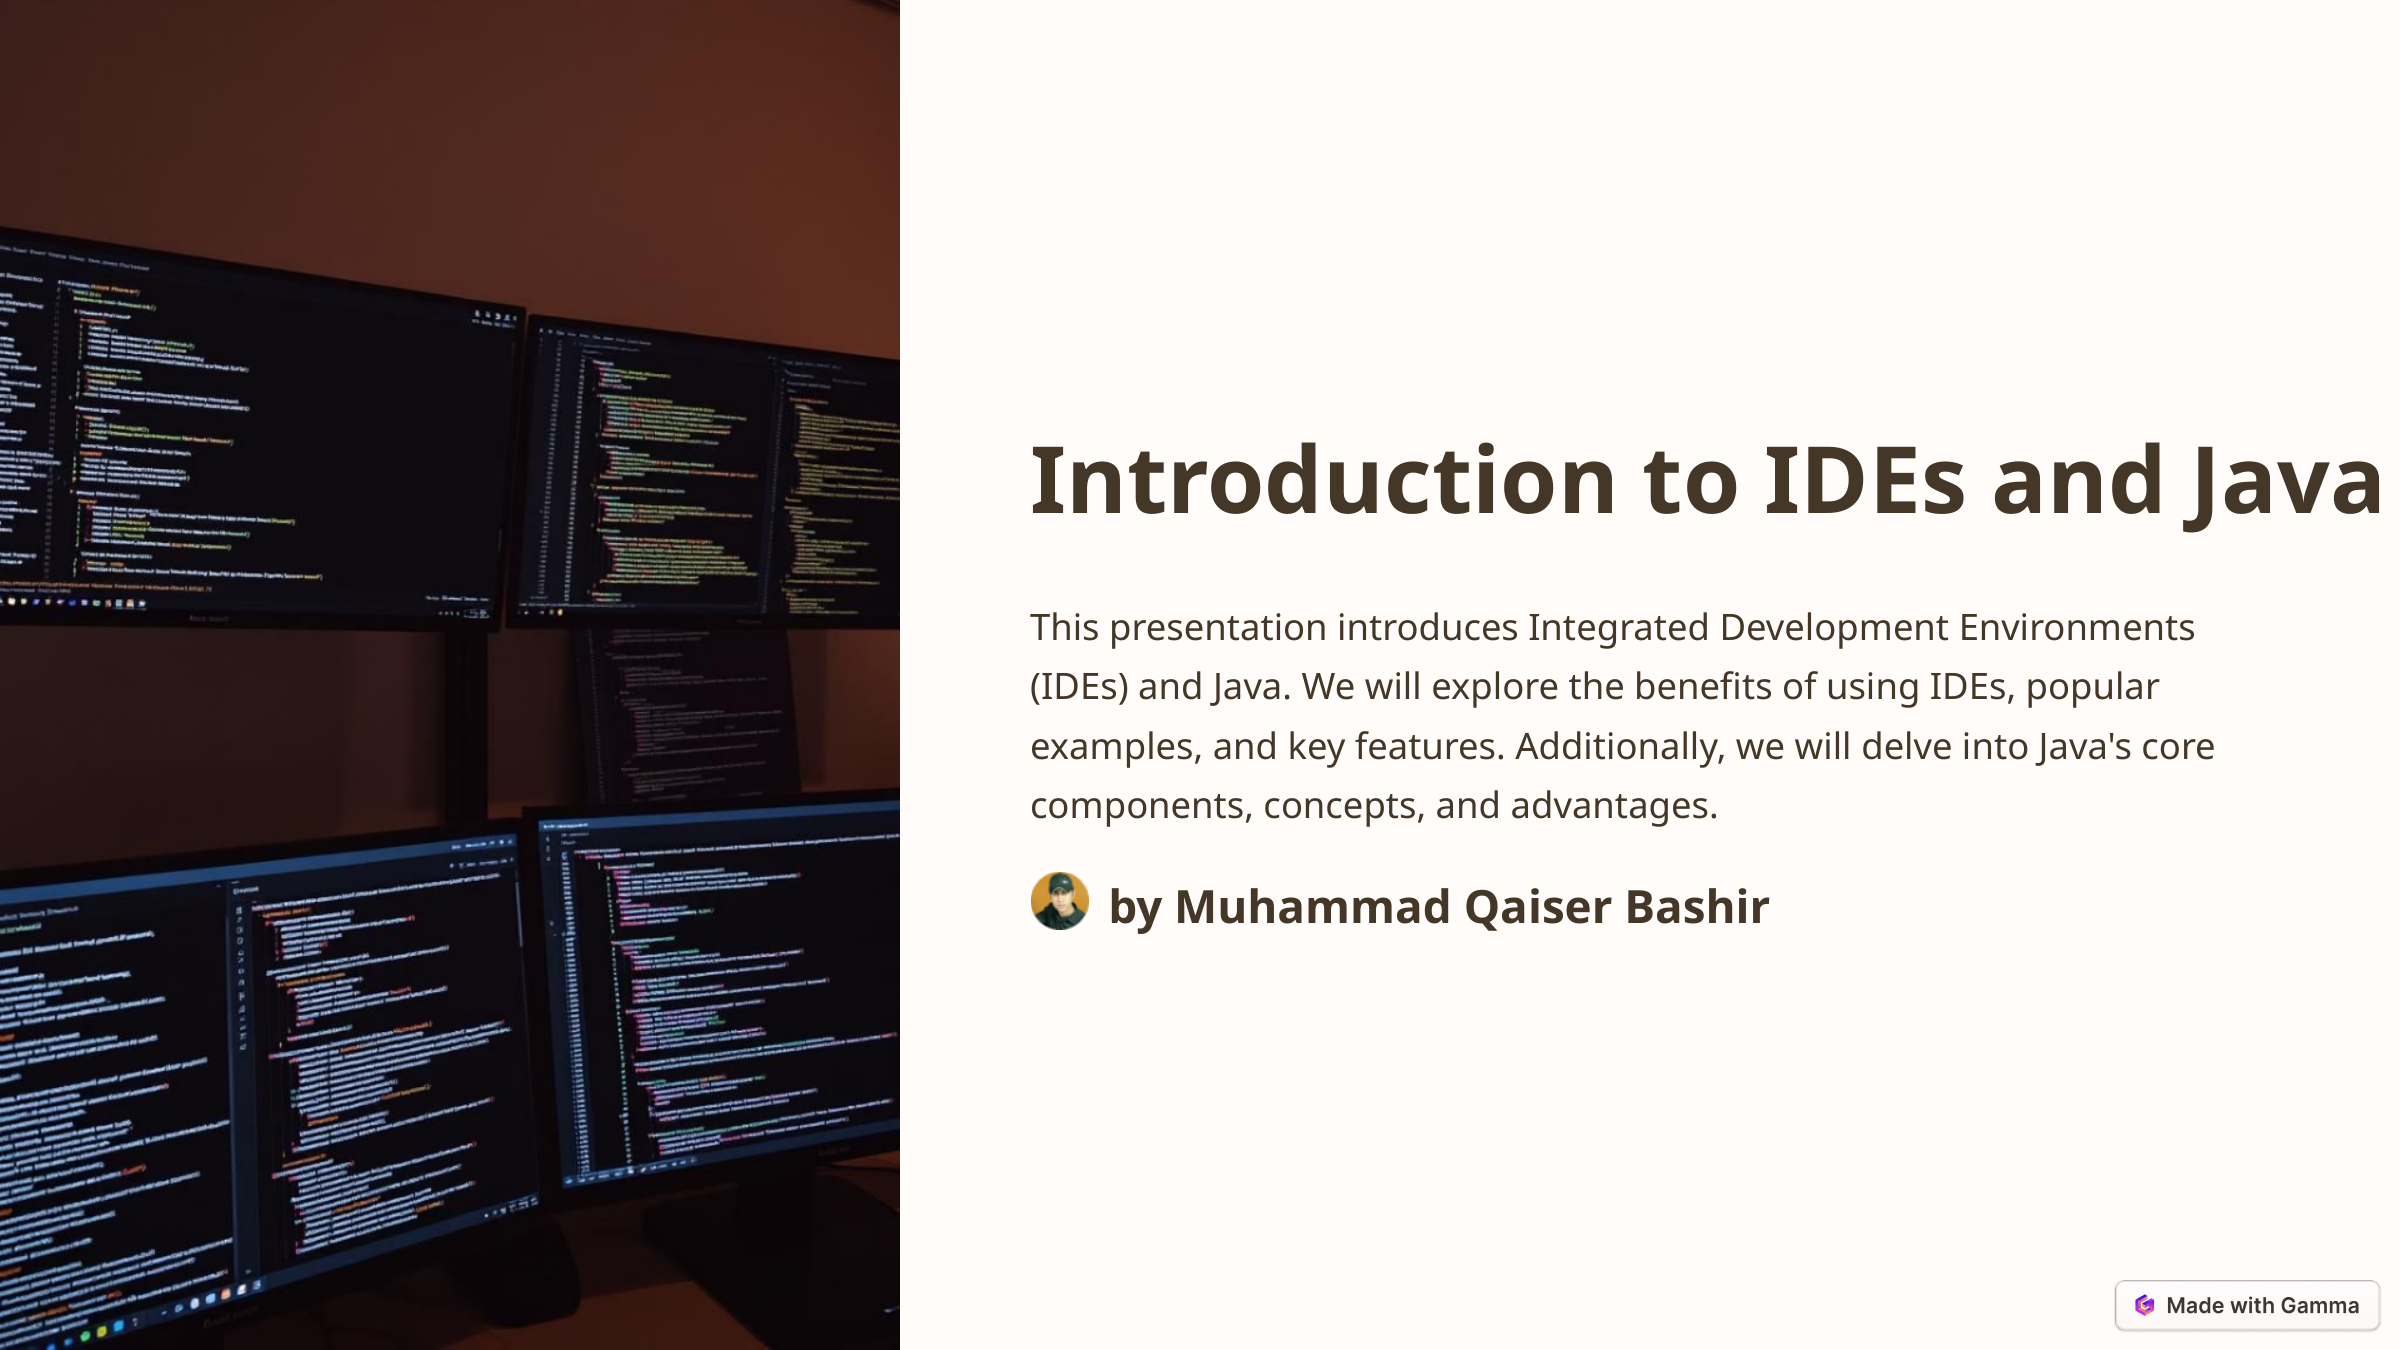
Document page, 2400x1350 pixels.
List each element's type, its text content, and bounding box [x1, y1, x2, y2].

picture [0, 0, 900, 1350]
picture [2106, 1271, 2389, 1339]
picture [1031, 872, 1089, 930]
text_box by Muhammad Qaiser Bashir [1108, 868, 1782, 934]
text_box This presentation introduces Integrated Development Environments (IDEs) and Java. We will explore the benefits of using IDEs, popular examples, and key features. Additionally, we will delve into Java's core components, concepts, and advantages. [1030, 588, 2270, 827]
text_box Introduction to IDEs and Java [1030, 416, 2193, 533]
